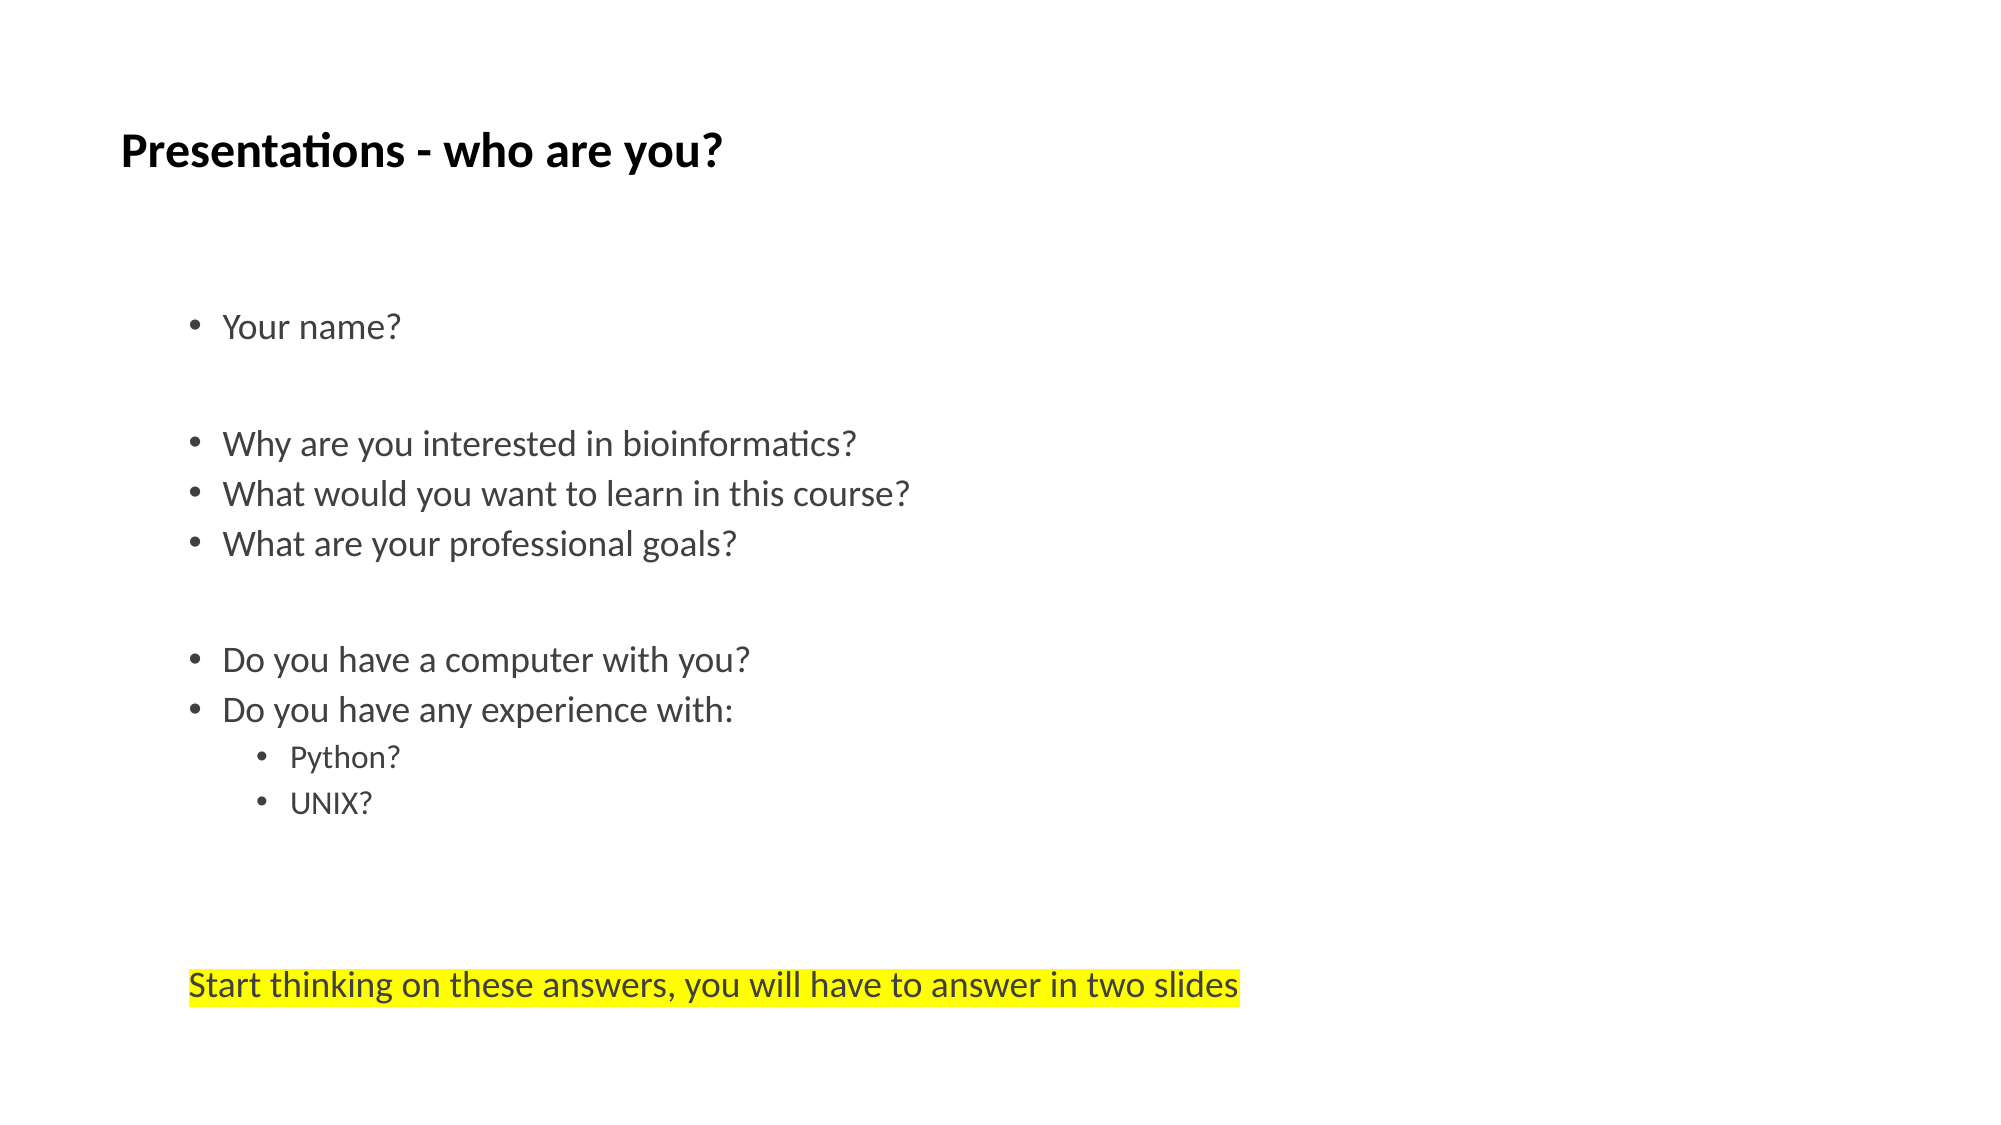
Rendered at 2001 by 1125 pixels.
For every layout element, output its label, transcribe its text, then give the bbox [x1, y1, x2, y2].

title Presentations - who are you? [106, 42, 1832, 260]
list Your name? Why are you interested in bioinformatics? What would you want to learn in this course? What are your professional goals? Do you have a computer with you? Do you have any experience with: Python? UNIX? Start thinking on these answers, you will have to answer in two slides [106, 299, 1832, 1014]
